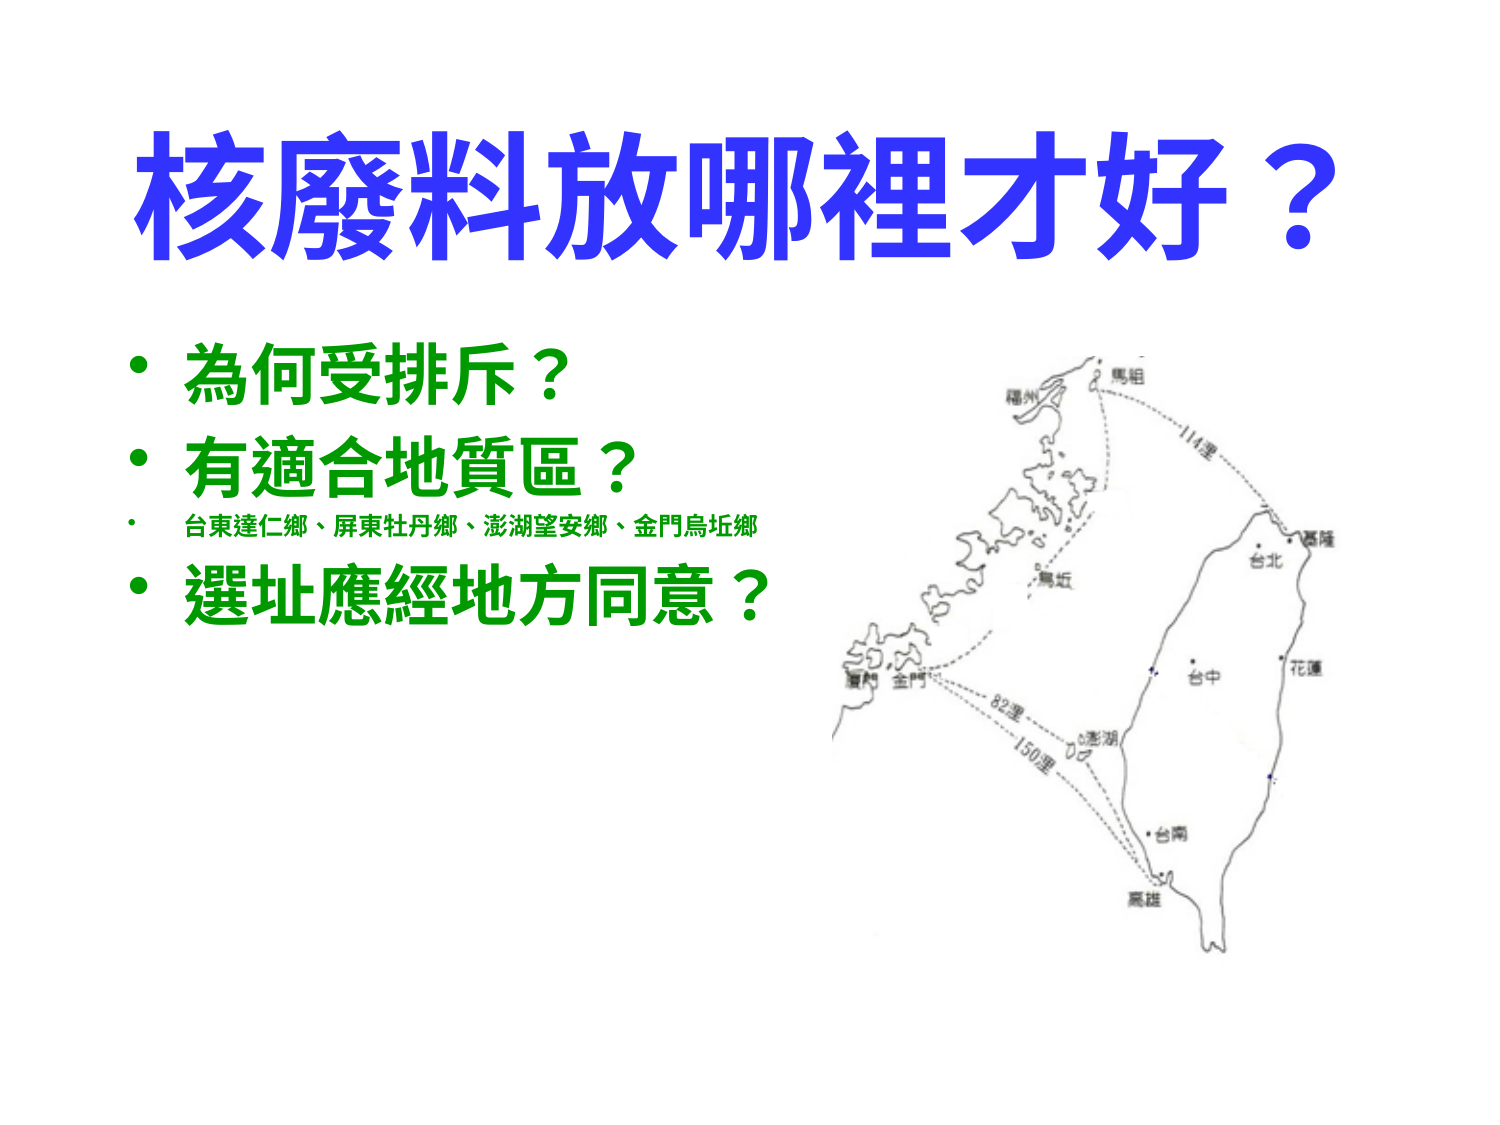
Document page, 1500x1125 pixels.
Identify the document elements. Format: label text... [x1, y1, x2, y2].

picture [832, 355, 1344, 969]
list 為何受排斥？ 有適合地質區？ 台東達仁鄉、屏東牡丹鄉、澎湖望安鄉、金門烏坵鄉 選址應經地方同意？ [112, 324, 1388, 1000]
title 核廢料放哪裡才好？ [112, 99, 1388, 288]
